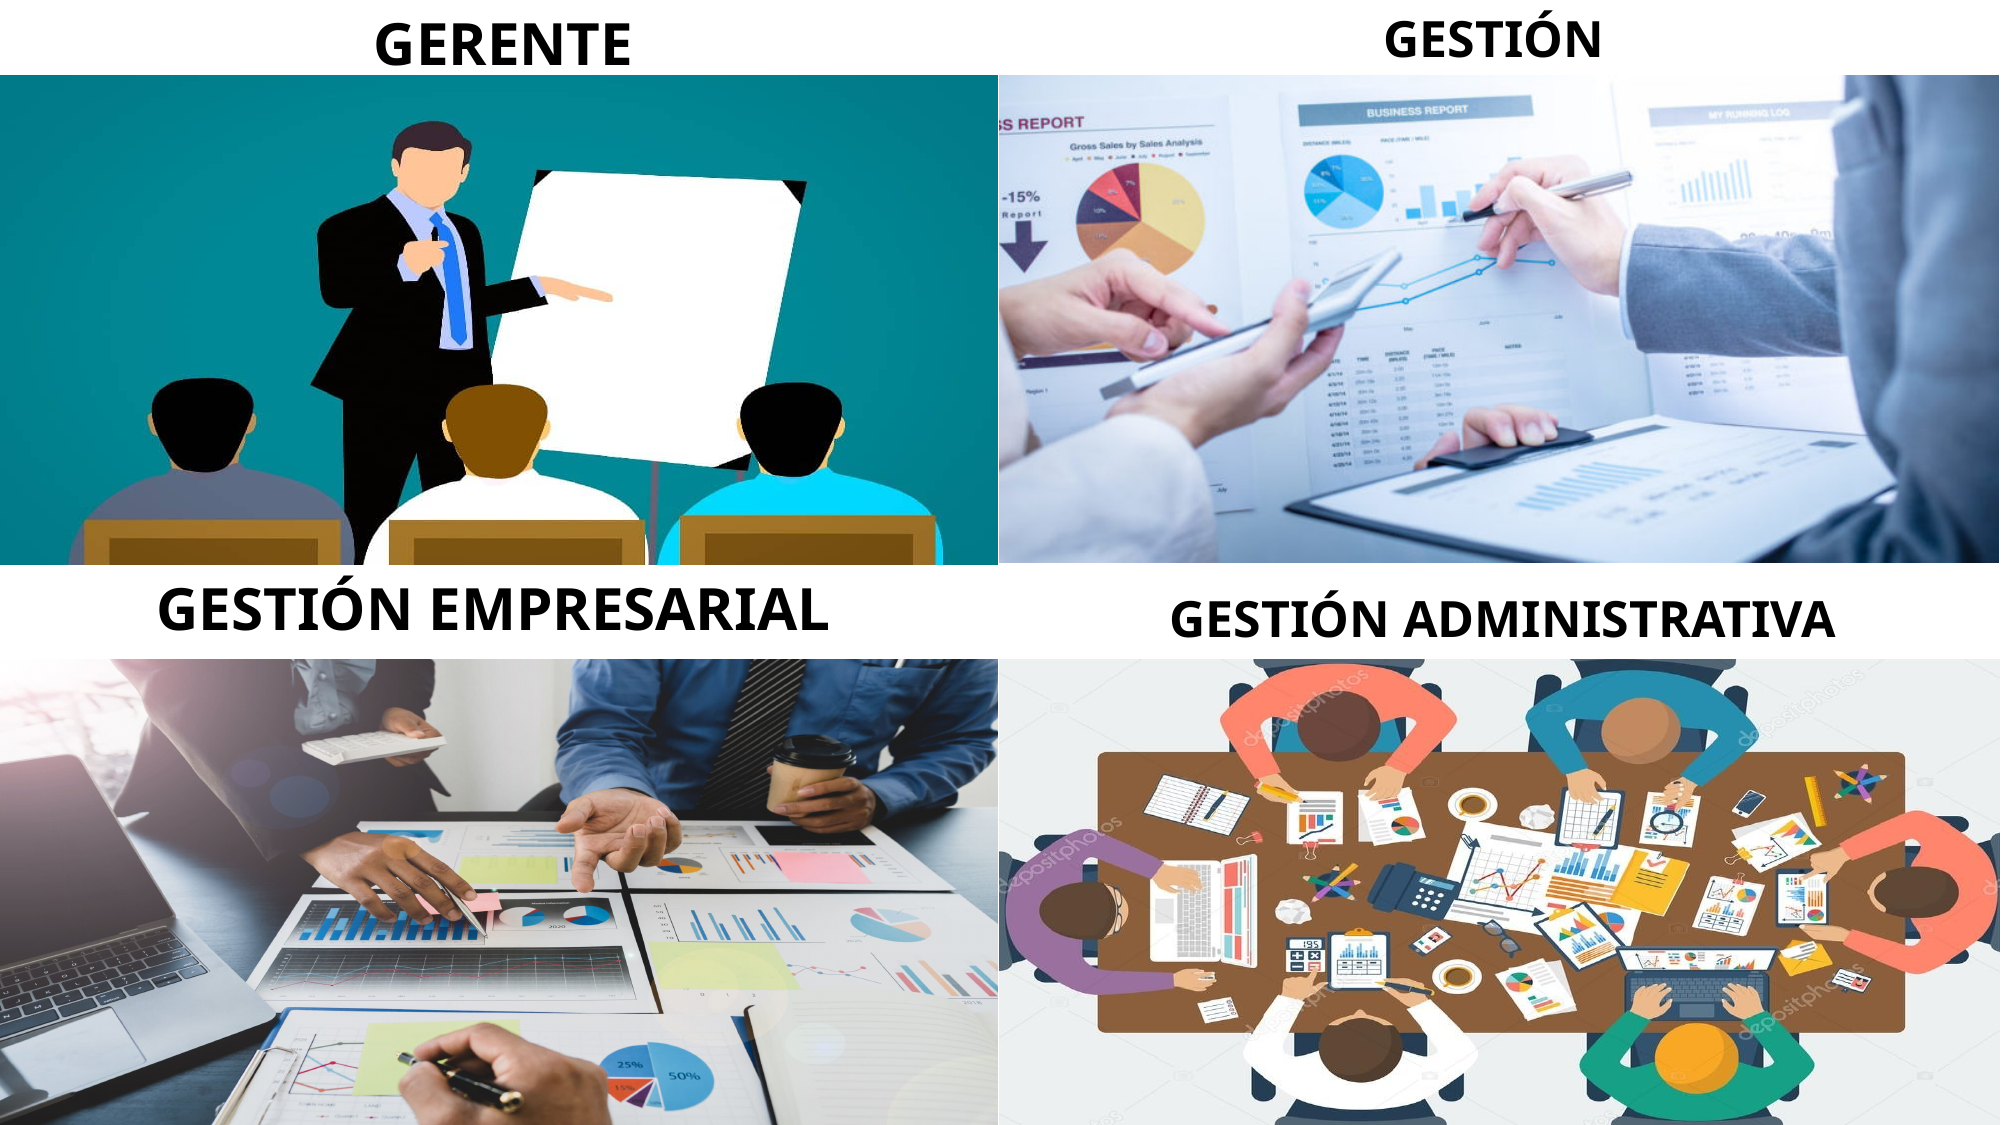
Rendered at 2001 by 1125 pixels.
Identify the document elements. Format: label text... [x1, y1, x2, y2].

text_box GESTIÓN [988, 0, 2000, 75]
text_box GESTIÓN ADMINISTRATIVA [999, 571, 2000, 657]
picture [0, 659, 2000, 1125]
picture [0, 75, 1999, 566]
text_box GESTIÓN EMPRESARIAL [0, 566, 989, 650]
text_box GERENTE [55, 0, 952, 75]
